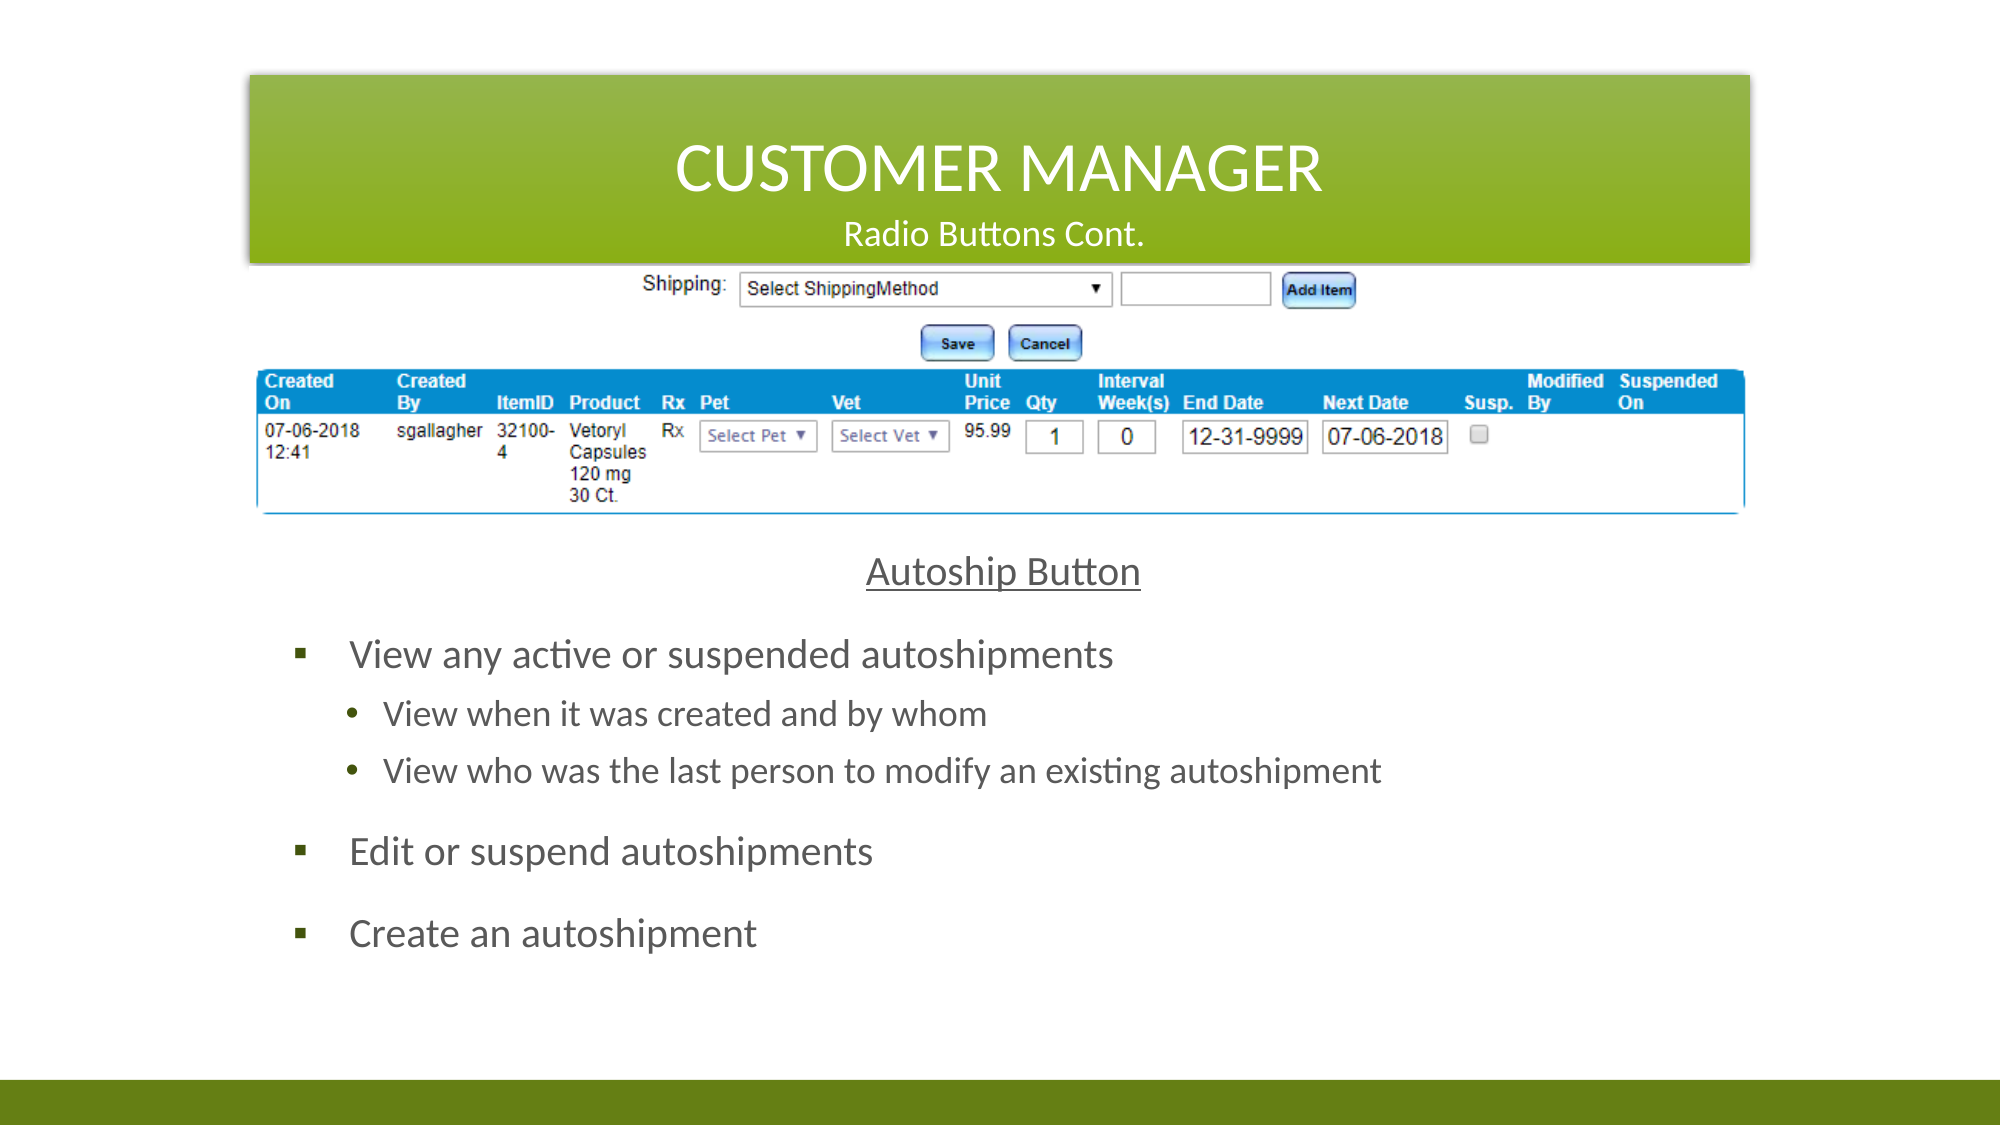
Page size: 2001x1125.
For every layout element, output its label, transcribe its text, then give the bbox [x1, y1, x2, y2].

list Autoship Button View any active or suspended autoshipments View when it was created and by whom View who was the last person to modify an existing autoshipment Edit or suspend autoshipments Create an autoshipment [270, 542, 1730, 1019]
picture [249, 266, 1750, 516]
title Customer Manager [249, 75, 1750, 263]
text_box Radio Buttons Cont. [828, 201, 1306, 262]
